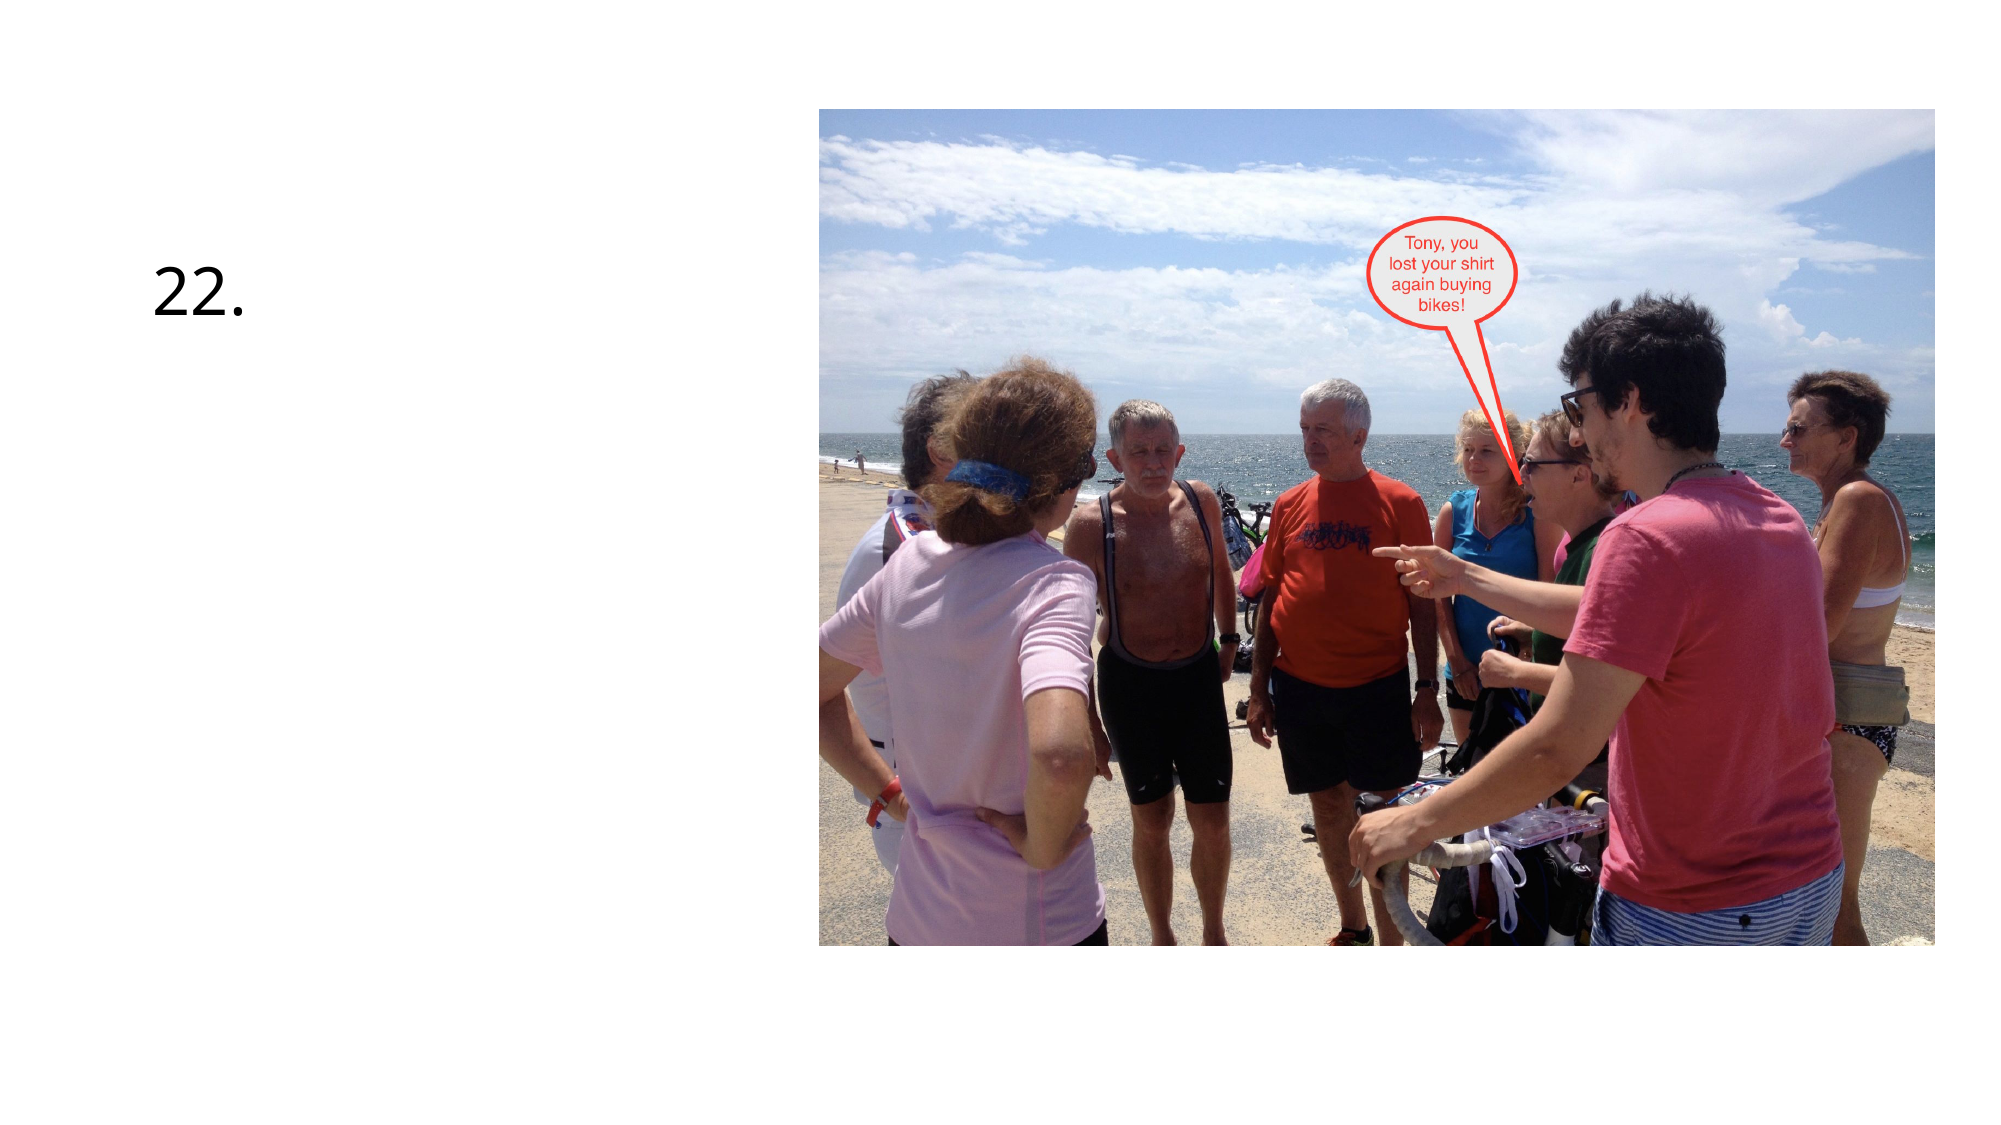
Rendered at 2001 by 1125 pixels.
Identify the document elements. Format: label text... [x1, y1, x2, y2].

title 22. [137, 75, 783, 338]
picture [819, 108, 1935, 946]
